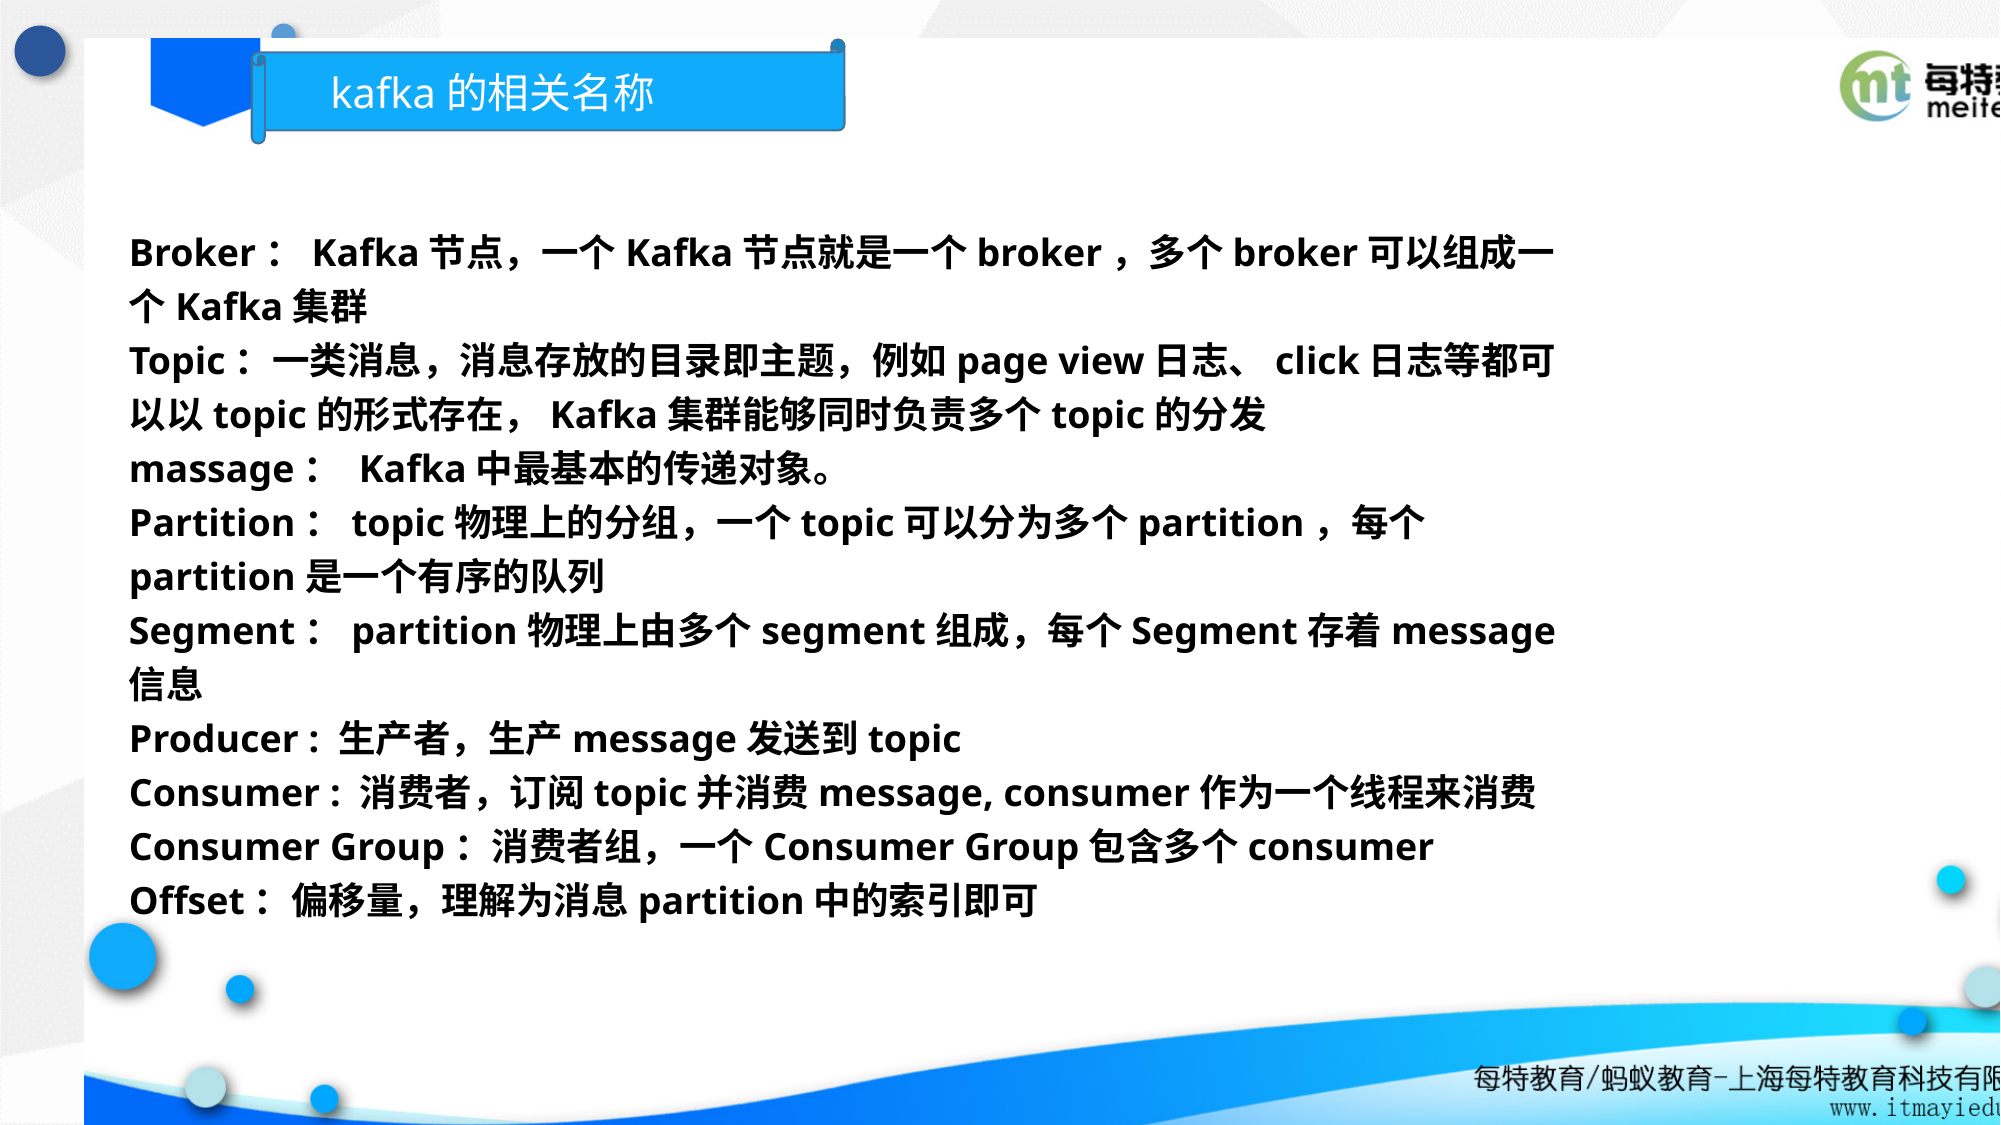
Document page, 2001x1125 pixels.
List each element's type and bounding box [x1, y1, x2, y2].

text_box [26, 0, 311, 136]
picture [0, 0, 2001, 1125]
